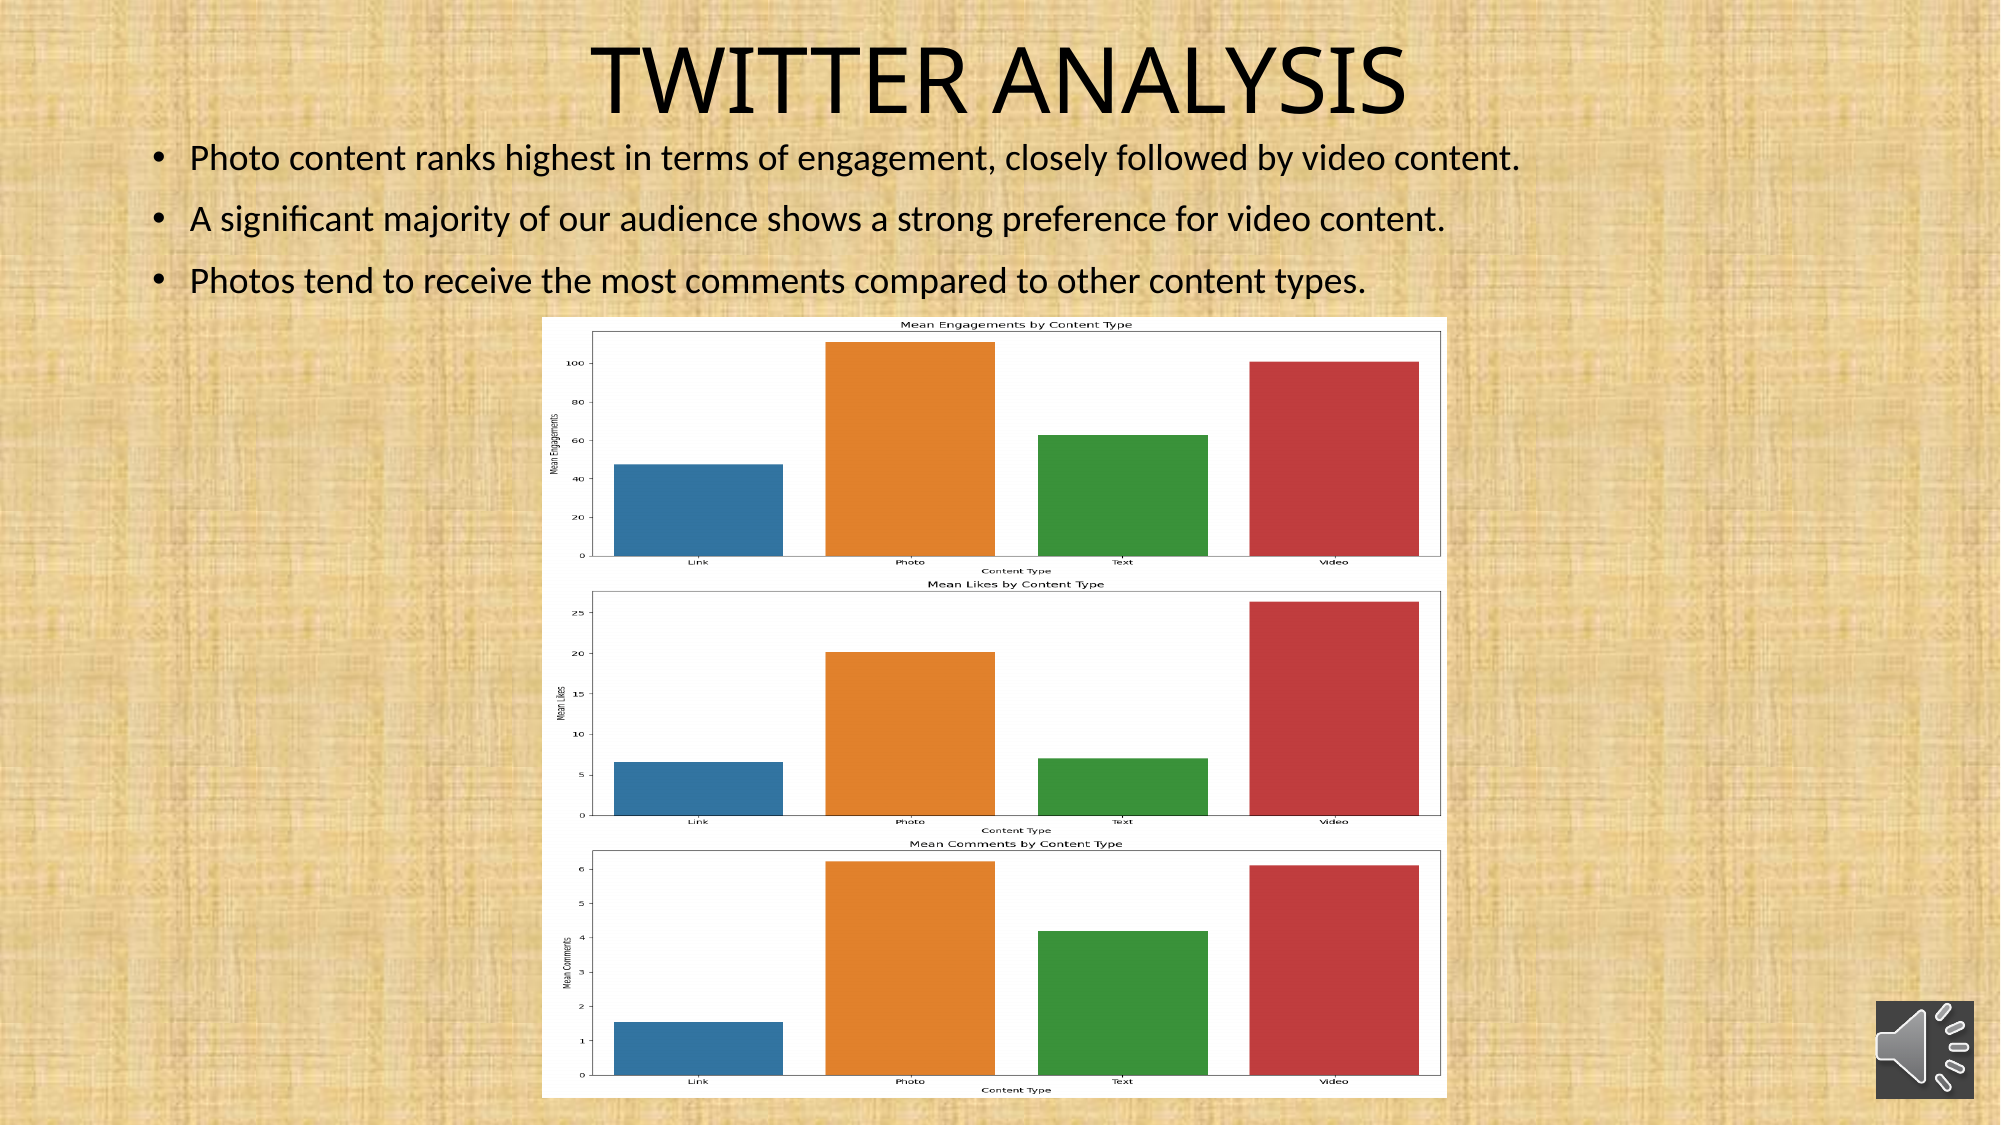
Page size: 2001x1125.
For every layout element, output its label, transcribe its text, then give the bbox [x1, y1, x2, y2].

picture [0, 0, 2001, 1125]
title TWITTER ANALYSIS [137, 21, 1863, 130]
list Photo content ranks highest in terms of engagement, closely followed by video content. A significant majority of our audience shows a strong preference for video content. Photos tend to receive the most comments compared to other content types. [137, 130, 1863, 1014]
